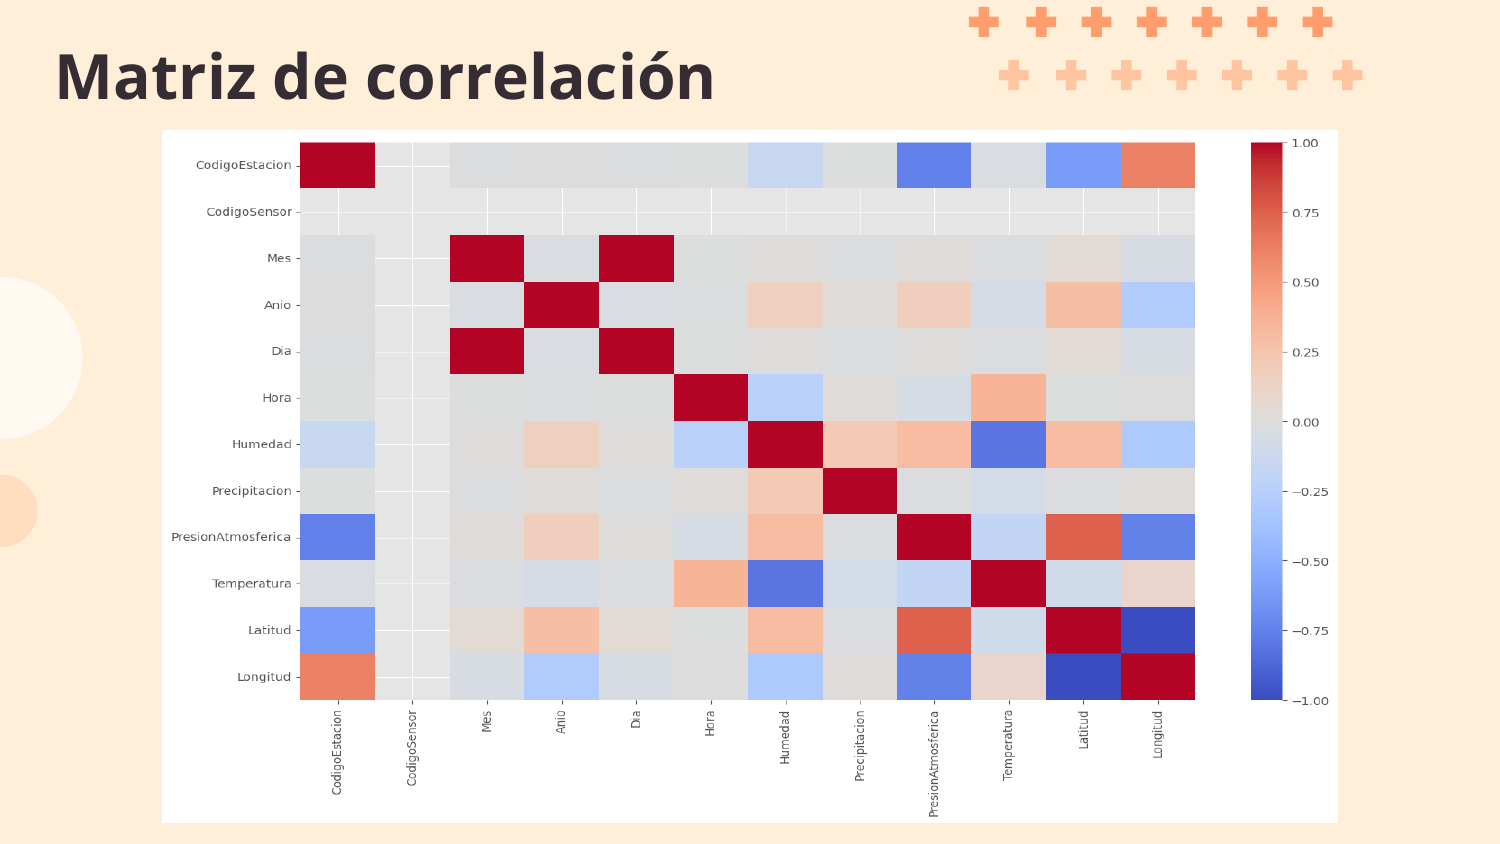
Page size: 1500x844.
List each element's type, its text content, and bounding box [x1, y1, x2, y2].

picture [162, 129, 1338, 823]
title Matriz de correlación [39, 21, 1306, 99]
